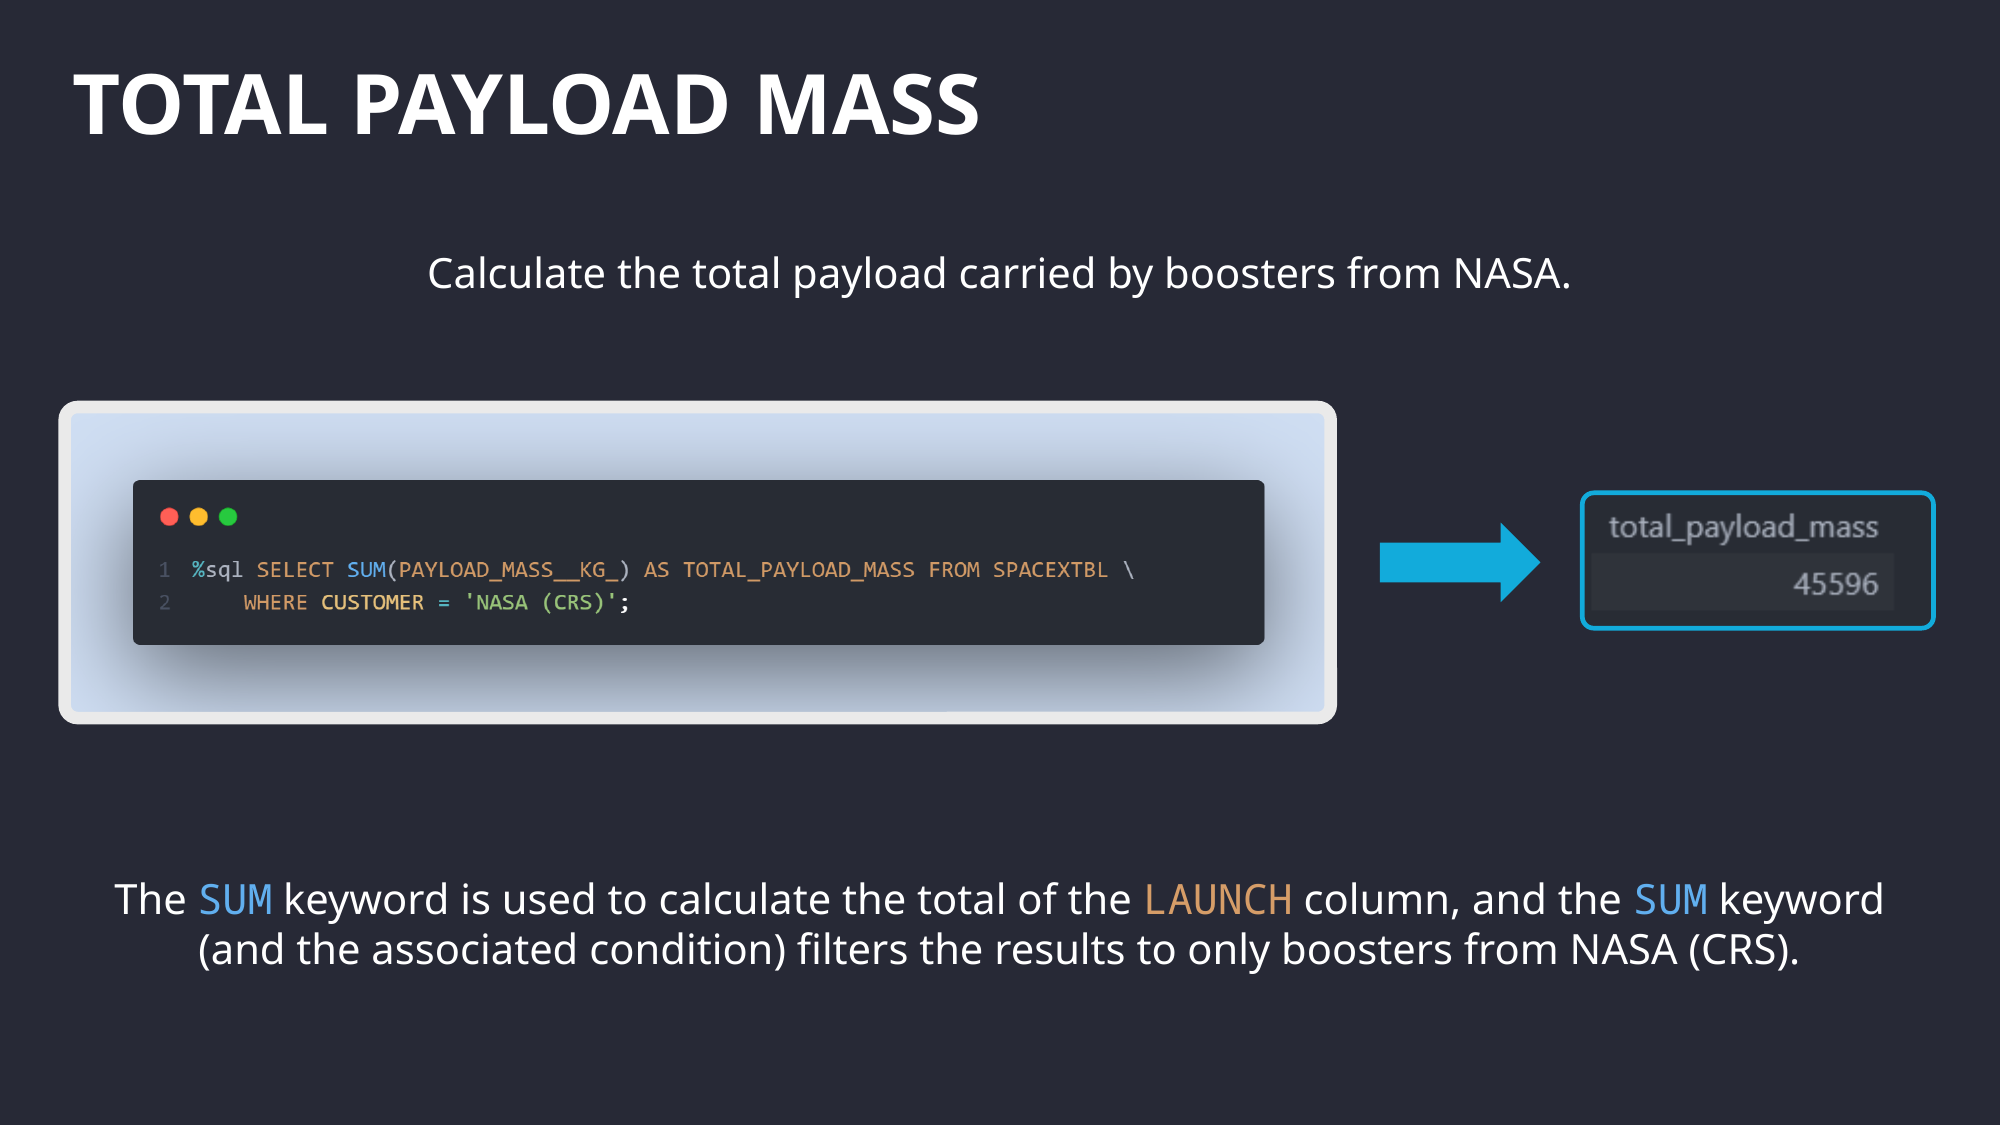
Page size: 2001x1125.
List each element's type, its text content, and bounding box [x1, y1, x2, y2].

title Total Payload Mass [66, 50, 1935, 152]
picture [1582, 492, 1934, 629]
subtitle Calculate the total payload carried by boosters from NASA. The SUM keyword is used to calculate the total of the LAUNCH column, and the SUM keyword (and the associated condition) filters the results to only boosters from NASA (CRS). [66, 184, 1933, 1125]
picture [64, 406, 1331, 719]
text_box [1378, 520, 1542, 605]
